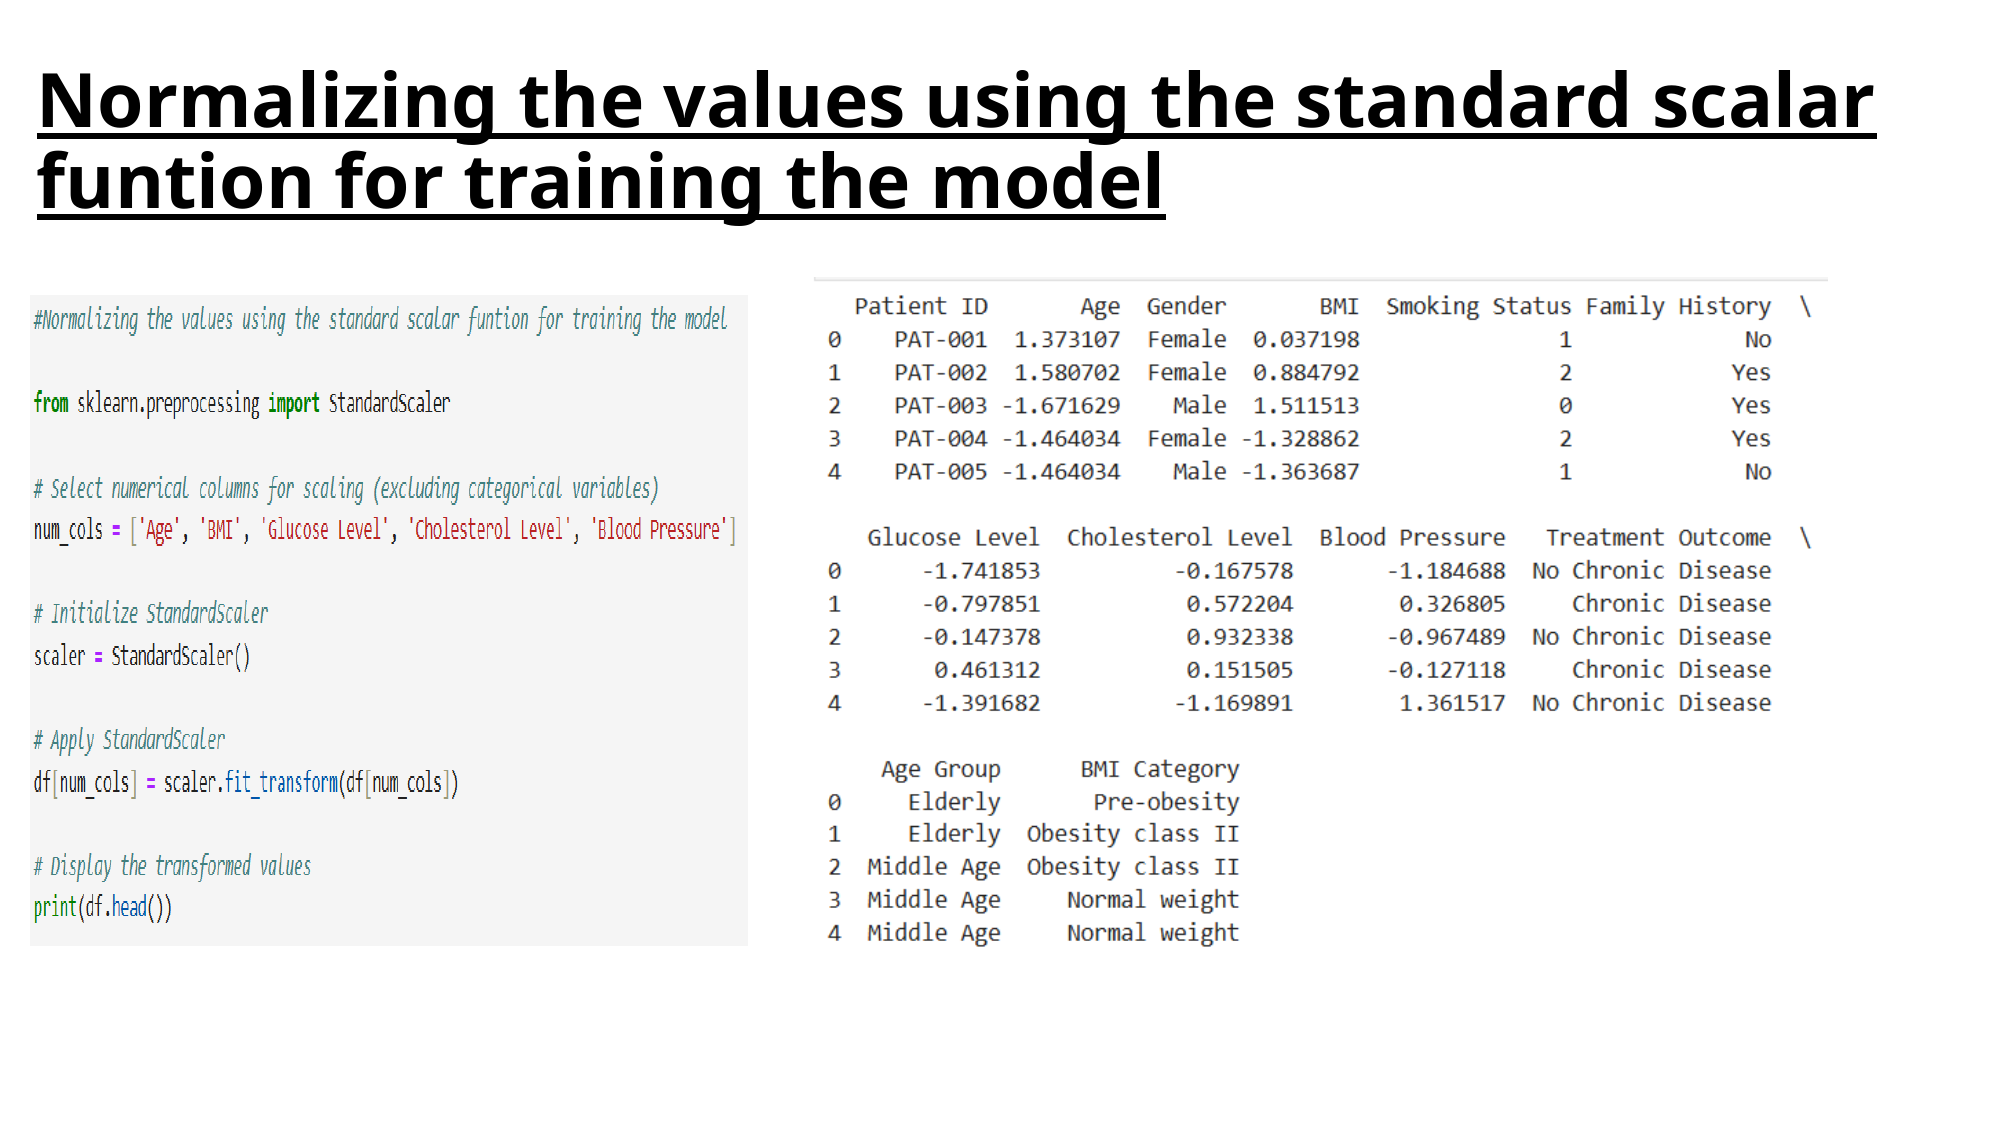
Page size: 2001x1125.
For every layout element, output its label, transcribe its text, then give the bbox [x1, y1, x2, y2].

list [806, 277, 1828, 964]
picture [30, 295, 748, 946]
title Normalizing the values using the standard scalar funtion for training the model [21, 35, 1979, 253]
